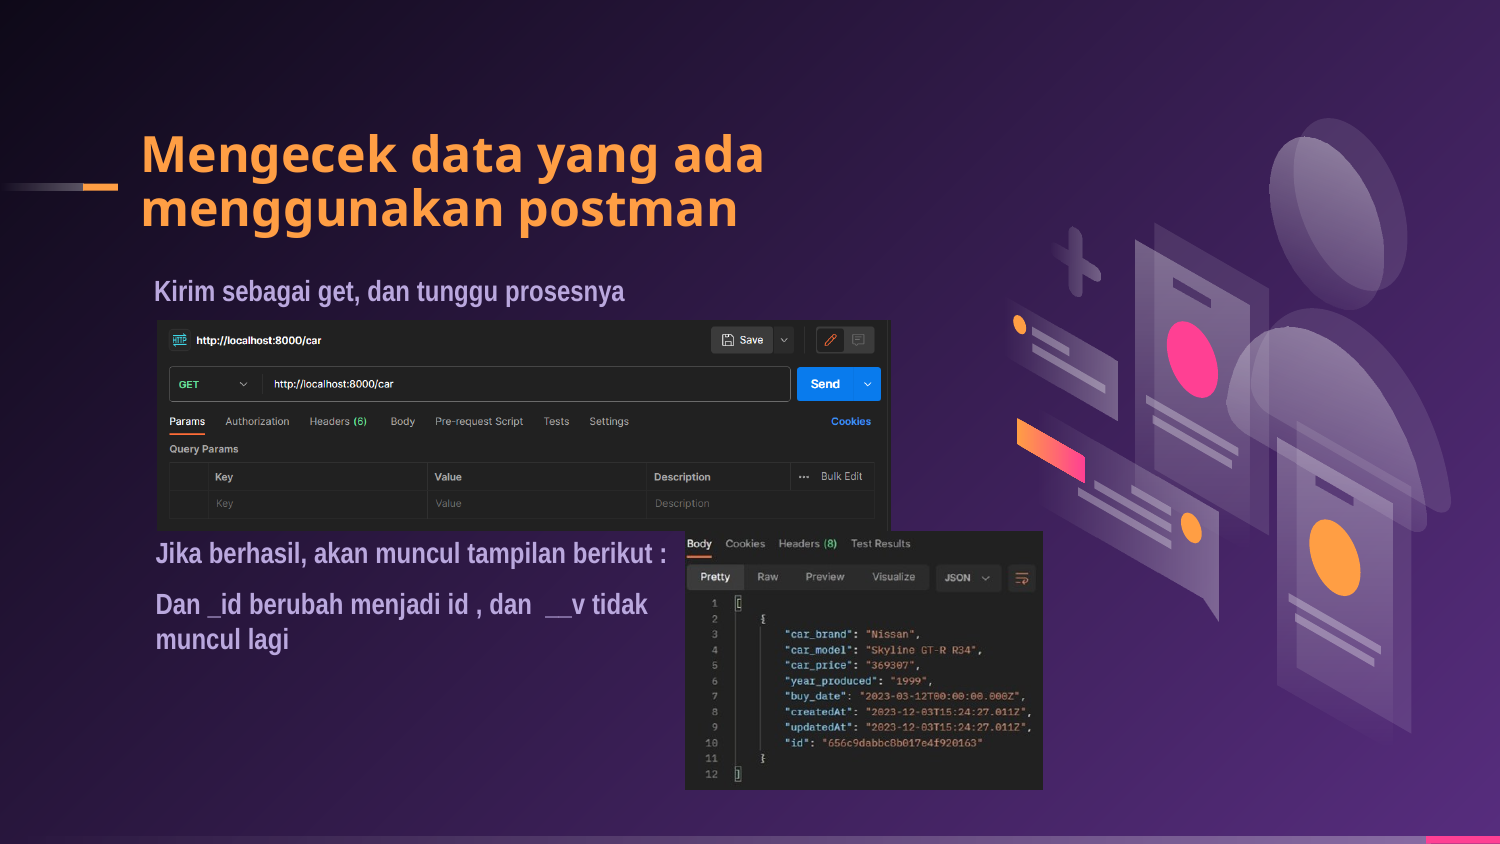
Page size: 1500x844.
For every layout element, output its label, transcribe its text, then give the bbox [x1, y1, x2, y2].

text_box Jika berhasil, akan muncul tampilan berikut : Dan _id berubah menjadi id , dan __v tidak muncul lagi [140, 526, 679, 663]
picture [157, 320, 1043, 791]
title Mengecek data yang ada menggunakan postman [140, 136, 997, 237]
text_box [1002, 117, 1452, 751]
text_box Kirim sebagai get, dan tunggu prosesnya [139, 265, 941, 315]
